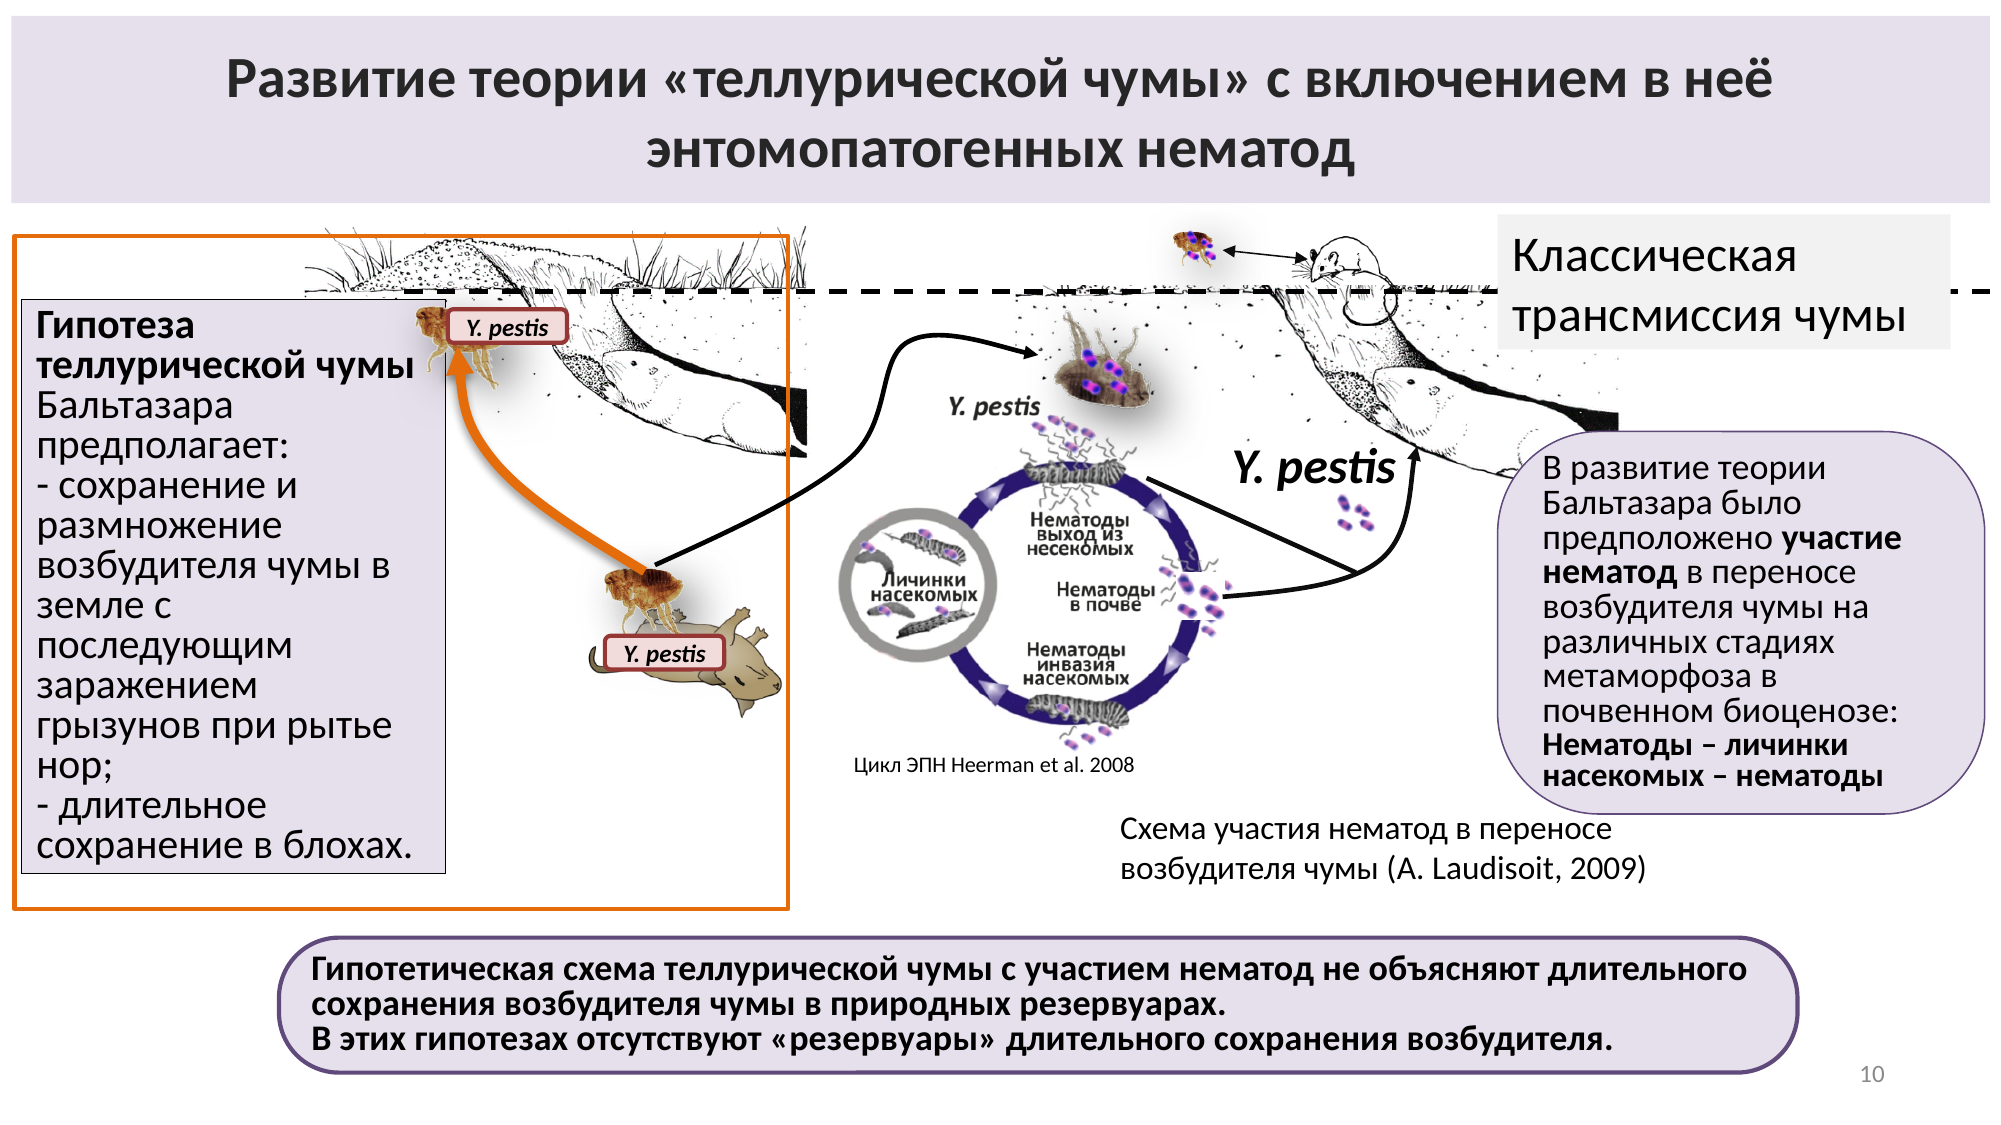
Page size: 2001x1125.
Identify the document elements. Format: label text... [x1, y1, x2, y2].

text_box Классическая трансмиссия чумы [1654, 303, 1951, 350]
picture [1172, 229, 1218, 269]
text_box Цикл ЭПН Heerman et al. 2008 [838, 758, 1243, 784]
text_box [880, 333, 987, 394]
text_box В развитие теории Бальтазара было предположено участие нематод в переносе возбудителя чумы на различных стадиях метаморфоза в почвенном биоценозе: Нематоды – личинки насекомых – нематоды [1495, 429, 1987, 817]
text_box [1243, 512, 1409, 598]
slide_number 10 [1433, 1042, 1900, 1103]
text_box [12, 234, 790, 911]
text_box Схема участия нематод в переносе возбудителя чумы (A. Laudisoit, 2009) [1105, 798, 1727, 894]
text_box [1243, 519, 1357, 575]
text_box [654, 473, 833, 565]
text_box Гипотетическая схема теллурической чумы с участием нематод не объясняют длительного сохранения возбудителя чумы в природных резервуарах. В этих гипотезах отсутствуют «резервуары» длительного сохранения возбудителя. [276, 935, 1800, 1075]
title Развитие теории «теллурической чумы» с включением в неё энтомопатогенных нематод [11, 15, 1990, 204]
text_box Классическая трансмиссия чумы [1497, 214, 1951, 290]
picture [585, 567, 784, 720]
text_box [1223, 249, 1285, 260]
picture [284, 226, 831, 465]
picture [838, 235, 1649, 756]
